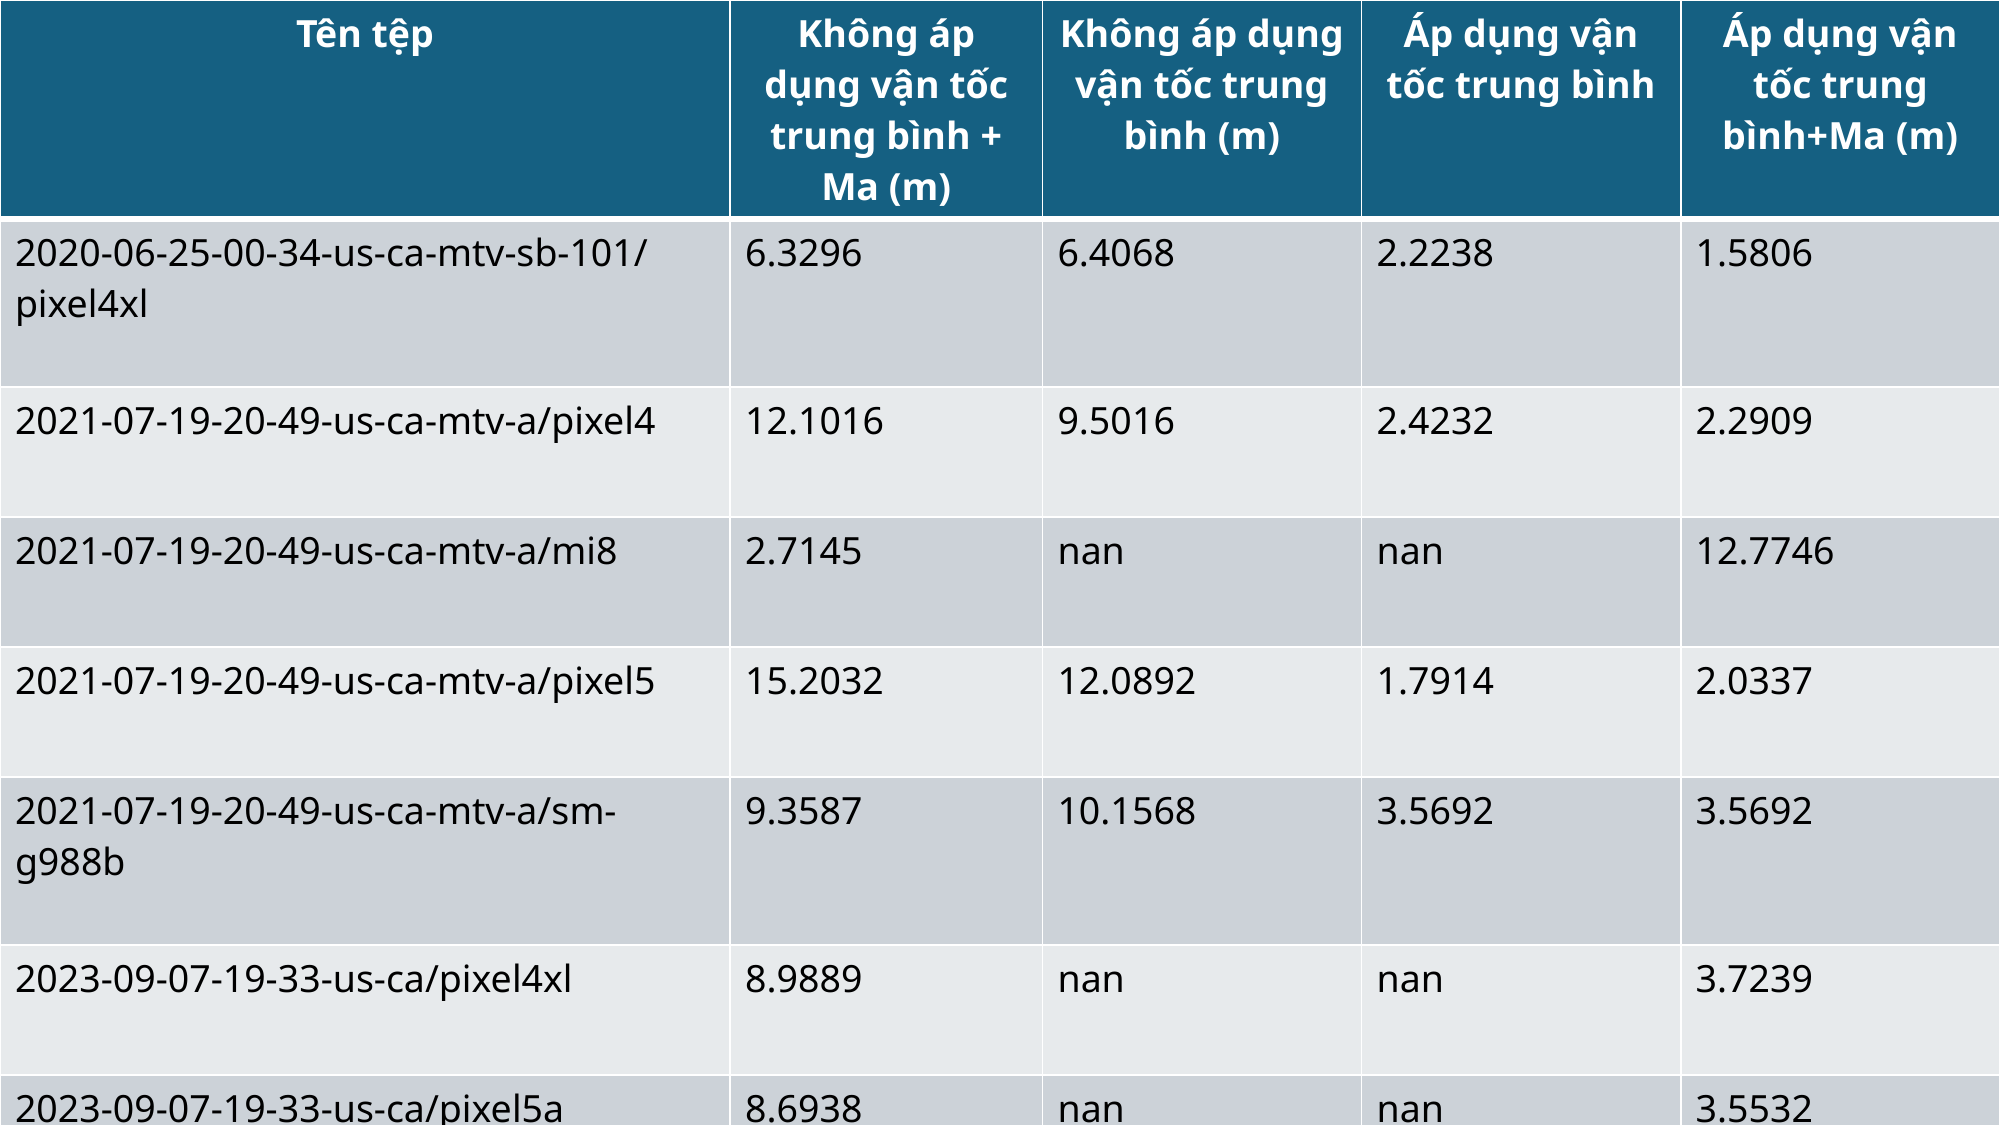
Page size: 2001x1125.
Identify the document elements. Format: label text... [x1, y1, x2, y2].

table_cell 2021-07-19-20-49-us-ca-mtv-a/pixel4 [1, 388, 729, 516]
table_header Không áp dụng vận tốc trung bình + Ma (m) [731, 1, 1042, 216]
table_cell 2021-07-19-20-49-us-ca-mtv-a/sm-g988b [1, 778, 729, 944]
table_cell 12.7746 [1682, 518, 1999, 646]
table_cell nan [1043, 1076, 1361, 1125]
table_cell 2020-06-25-00-34-us-ca-mtv-sb-101/pixel4xl [1, 222, 729, 386]
table_cell 6.3296 [731, 222, 1042, 386]
table_cell 9.5016 [1043, 388, 1361, 516]
table_cell 2023-09-07-19-33-us-ca/pixel5a [1, 1076, 729, 1125]
table_cell 8.6938 [731, 1076, 1042, 1125]
table_cell 3.5532 [1682, 1076, 1999, 1125]
table_cell 2.2238 [1362, 222, 1680, 386]
table_cell 6.4068 [1043, 222, 1361, 386]
table_cell 10.1568 [1043, 778, 1361, 944]
table_cell 3.5692 [1362, 778, 1680, 944]
table_cell nan [1043, 518, 1361, 646]
table_cell 12.1016 [731, 388, 1042, 516]
table_cell 3.7239 [1682, 946, 1999, 1074]
table_cell 2021-07-19-20-49-us-ca-mtv-a/mi8 [1, 518, 729, 646]
table_header Áp dụng vận tốc trung bình [1362, 1, 1680, 216]
table_cell 2.2909 [1682, 388, 1999, 516]
table_cell 12.0892 [1043, 648, 1361, 776]
table_header Áp dụng vận tốc trung bình+Ma (m) [1682, 1, 1999, 216]
table_cell 2021-07-19-20-49-us-ca-mtv-a/pixel5 [1, 648, 729, 776]
table_cell nan [1362, 946, 1680, 1074]
table_cell 9.3587 [731, 778, 1042, 944]
table_cell 2.0337 [1682, 648, 1999, 776]
table_header Tên tệp [1, 1, 729, 216]
table_header Không áp dụng vận tốc trung bình (m) [1043, 1, 1361, 216]
table_cell nan [1043, 946, 1361, 1074]
table_cell nan [1362, 1076, 1680, 1125]
table_cell 1.7914 [1362, 648, 1680, 776]
table_cell nan [1362, 518, 1680, 646]
table_cell 3.5692 [1682, 778, 1999, 944]
table_cell 2.7145 [731, 518, 1042, 646]
table_cell 8.9889 [731, 946, 1042, 1074]
table_cell 15.2032 [731, 648, 1042, 776]
table_cell 2.4232 [1362, 388, 1680, 516]
table_cell 2023-09-07-19-33-us-ca/pixel4xl [1, 946, 729, 1074]
table_cell 1.5806 [1682, 222, 1999, 386]
